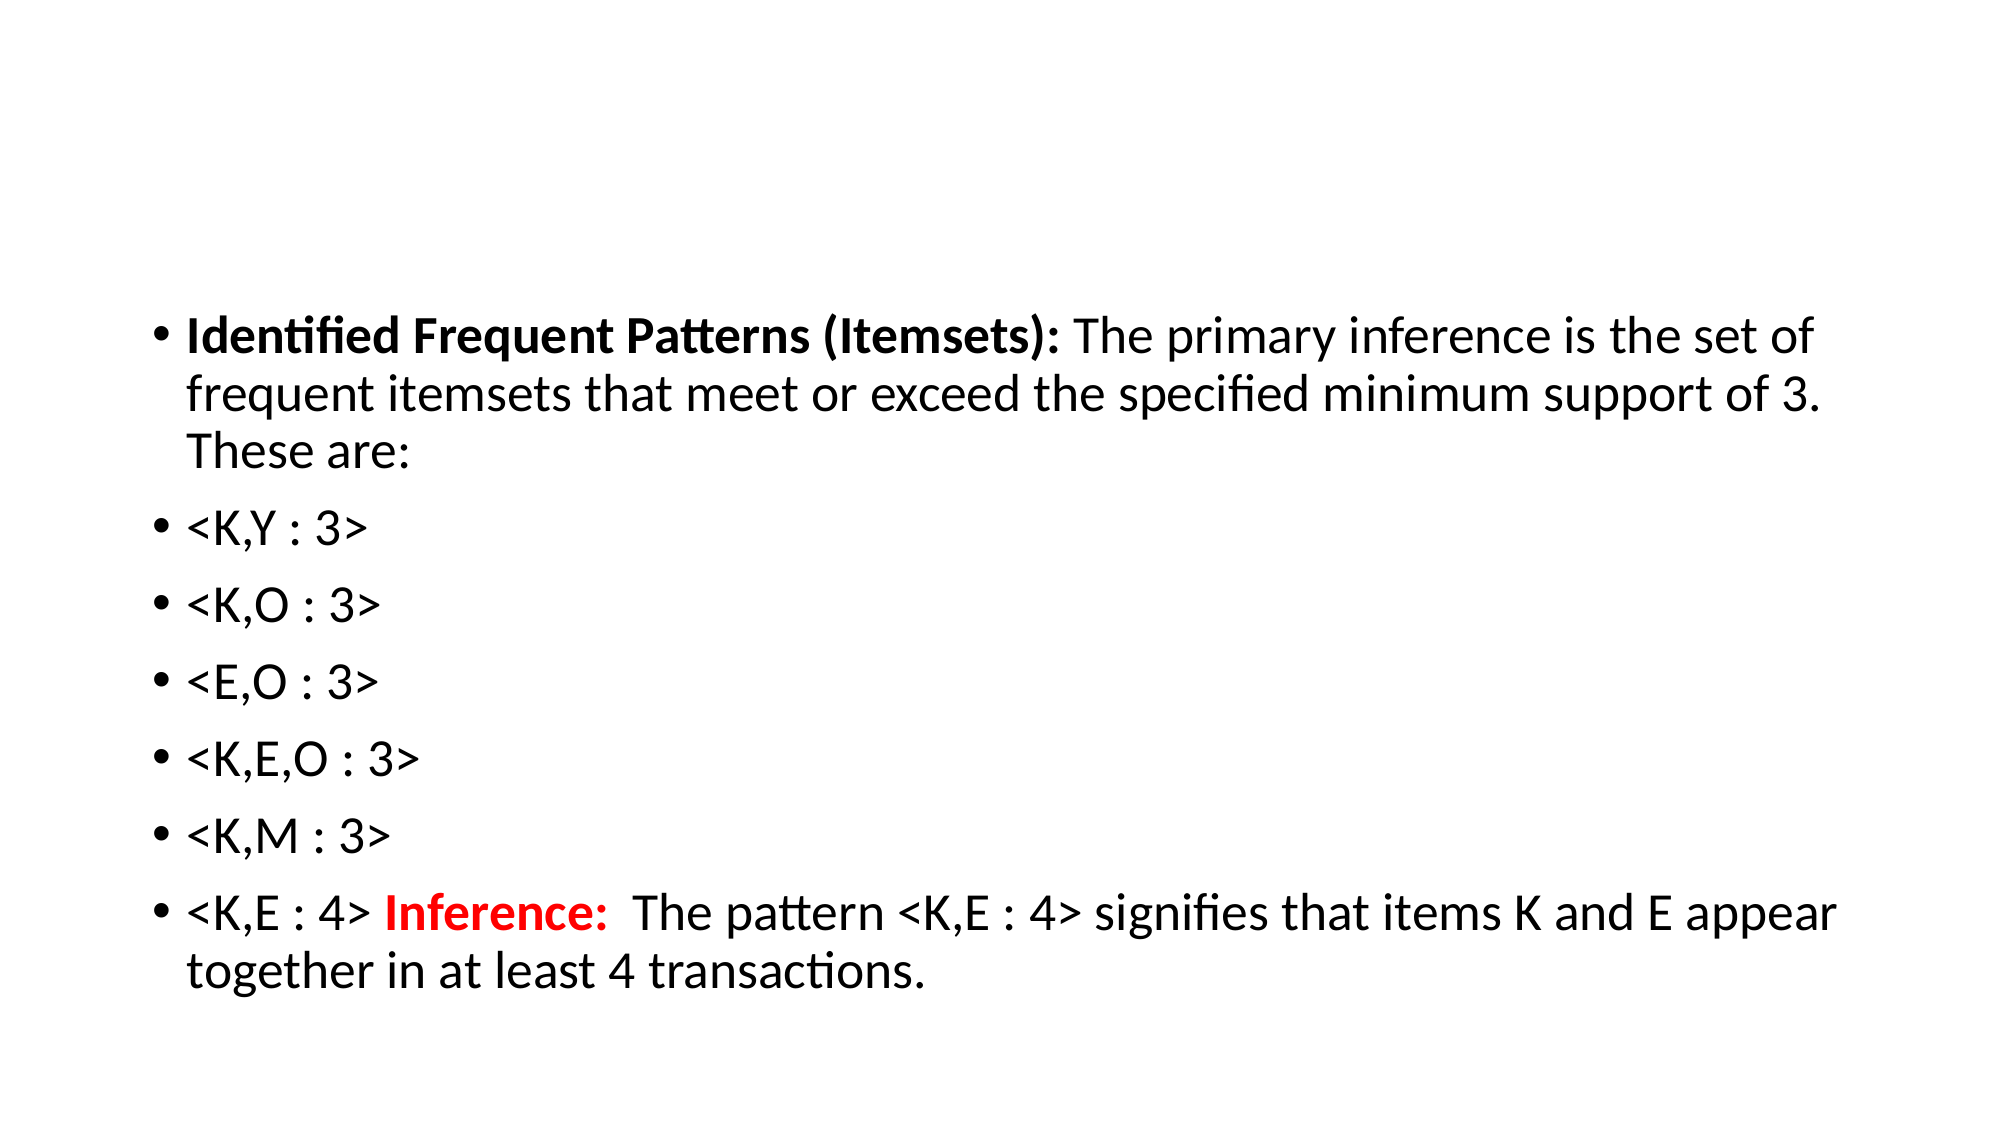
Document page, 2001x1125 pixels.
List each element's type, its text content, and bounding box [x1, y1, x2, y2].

list Identified Frequent Patterns (Itemsets): The primary inference is the set of frequent itemsets that meet or exceed the specified minimum support of 3. These are: <K,Y : 3> <K,O : 3> <E,O : 3> <K,E,O : 3> <K,M : 3> <K,E : 4> Inference: The pattern <K,E : 4> signifies that items K and E appear together in at least 4 transactions. [137, 299, 1863, 1014]
